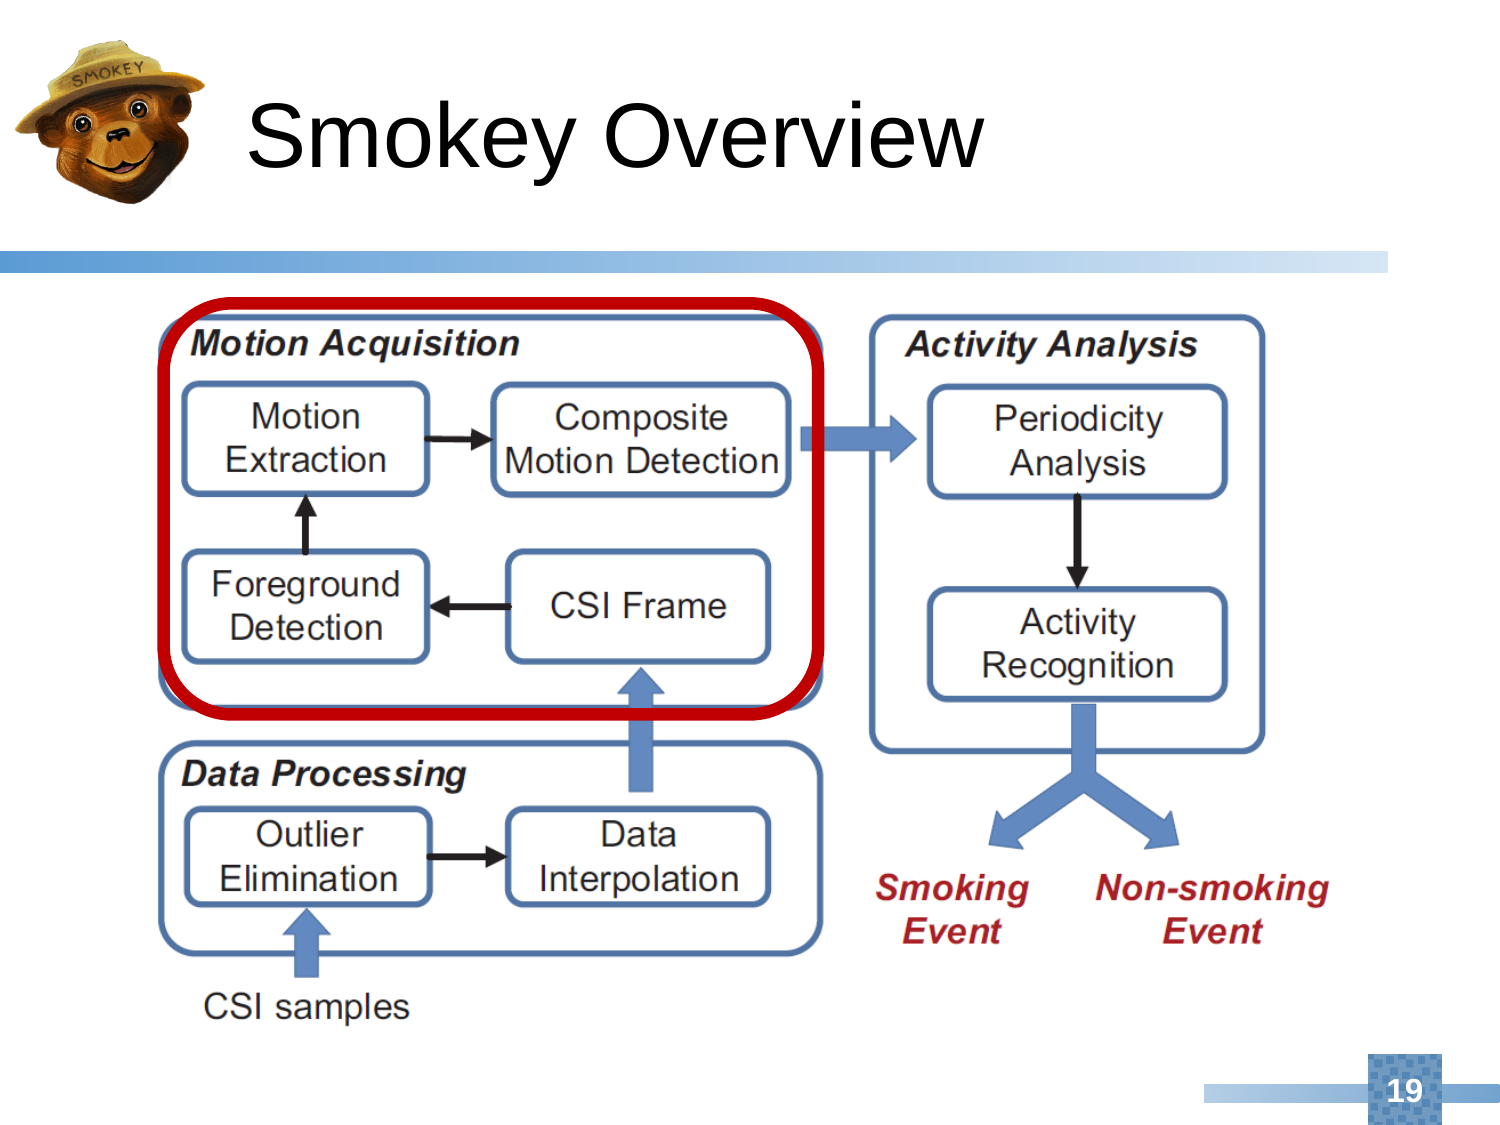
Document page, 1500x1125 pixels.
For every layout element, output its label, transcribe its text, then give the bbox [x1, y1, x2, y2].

title Smokey Overview [230, 41, 1397, 235]
slide_number 19 [1368, 1059, 1442, 1120]
picture [148, 303, 1352, 1035]
picture [13, 28, 206, 222]
